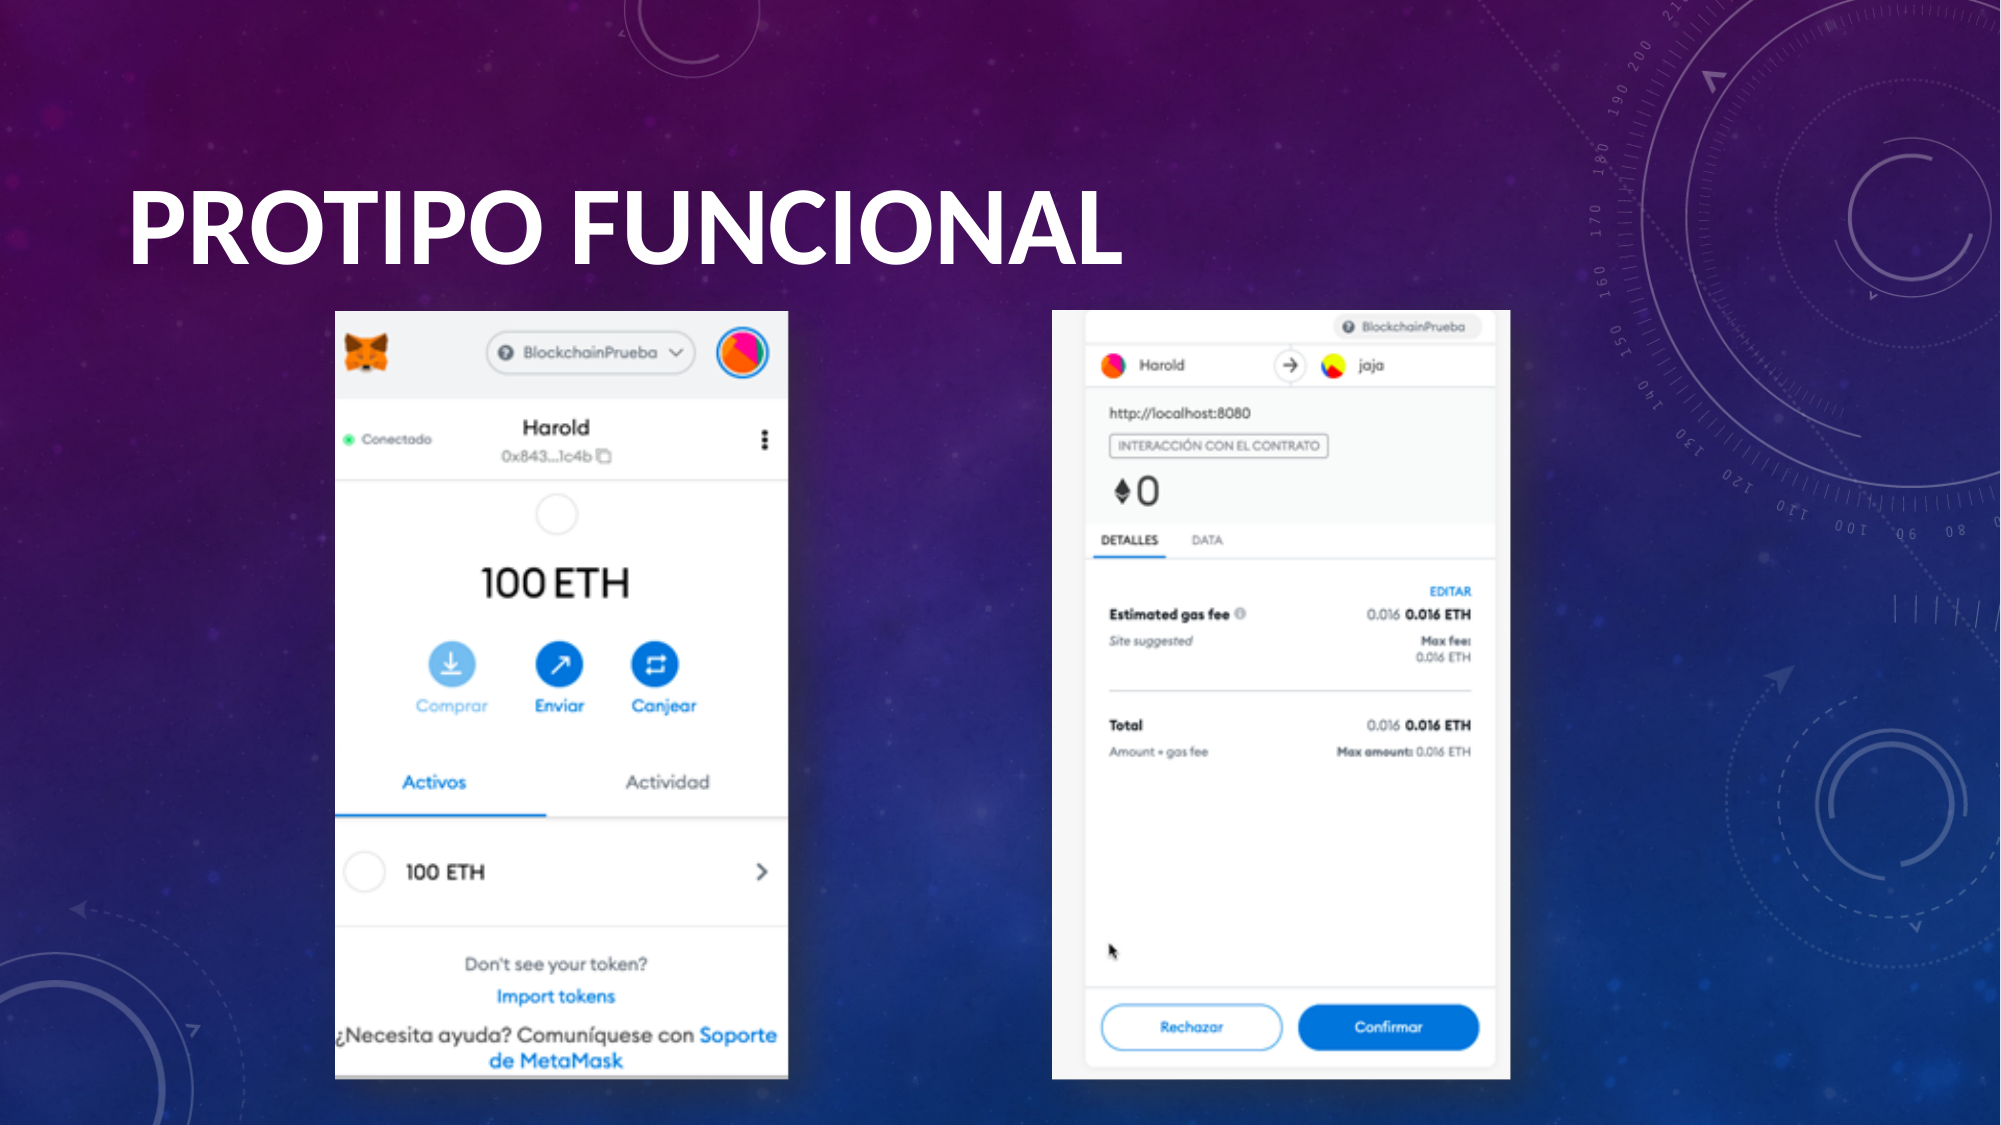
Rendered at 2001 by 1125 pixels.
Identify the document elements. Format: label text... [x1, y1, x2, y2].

title PROTIPO FUNCIONAL [112, 99, 1775, 339]
picture [0, 0, 2001, 1125]
